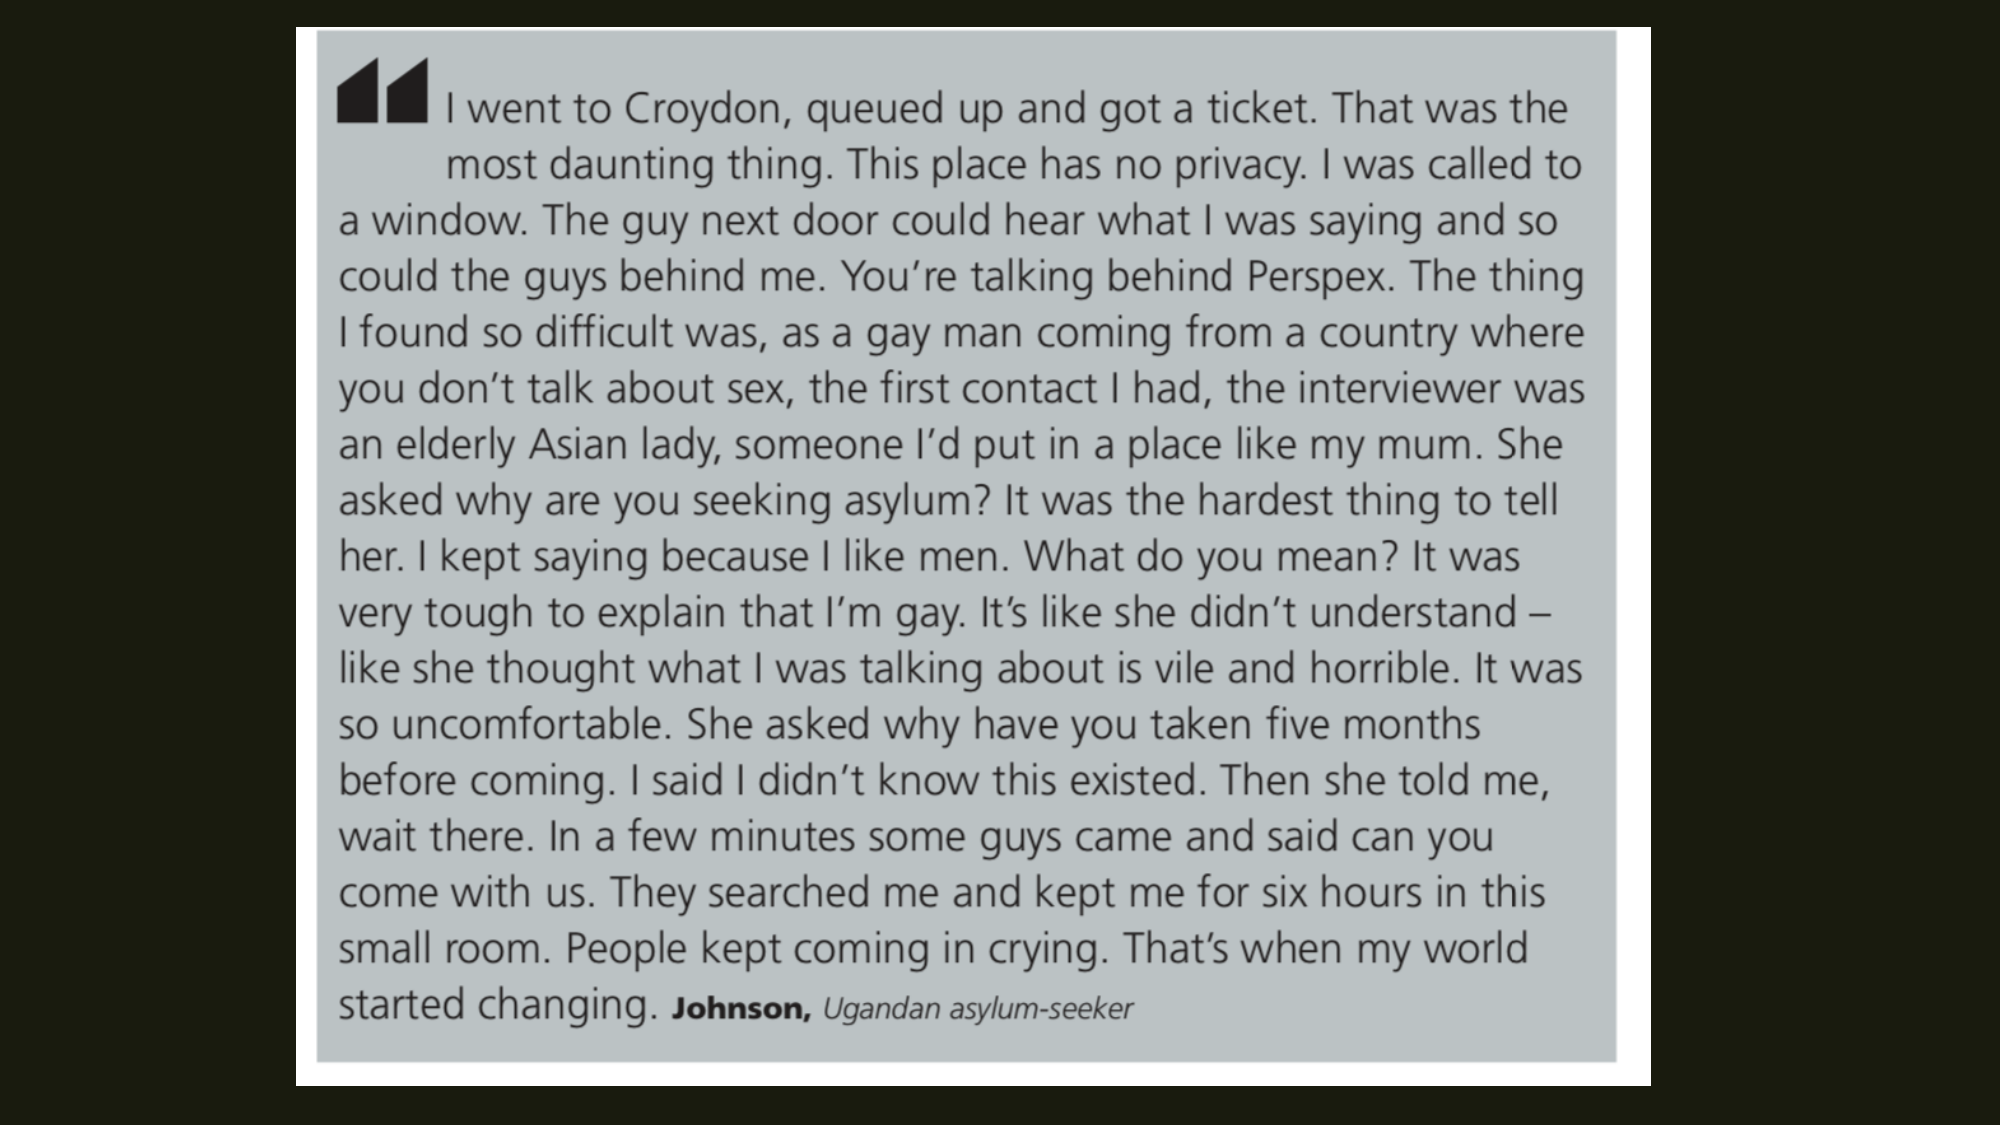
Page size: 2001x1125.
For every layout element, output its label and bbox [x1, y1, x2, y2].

picture [296, 26, 1651, 1086]
